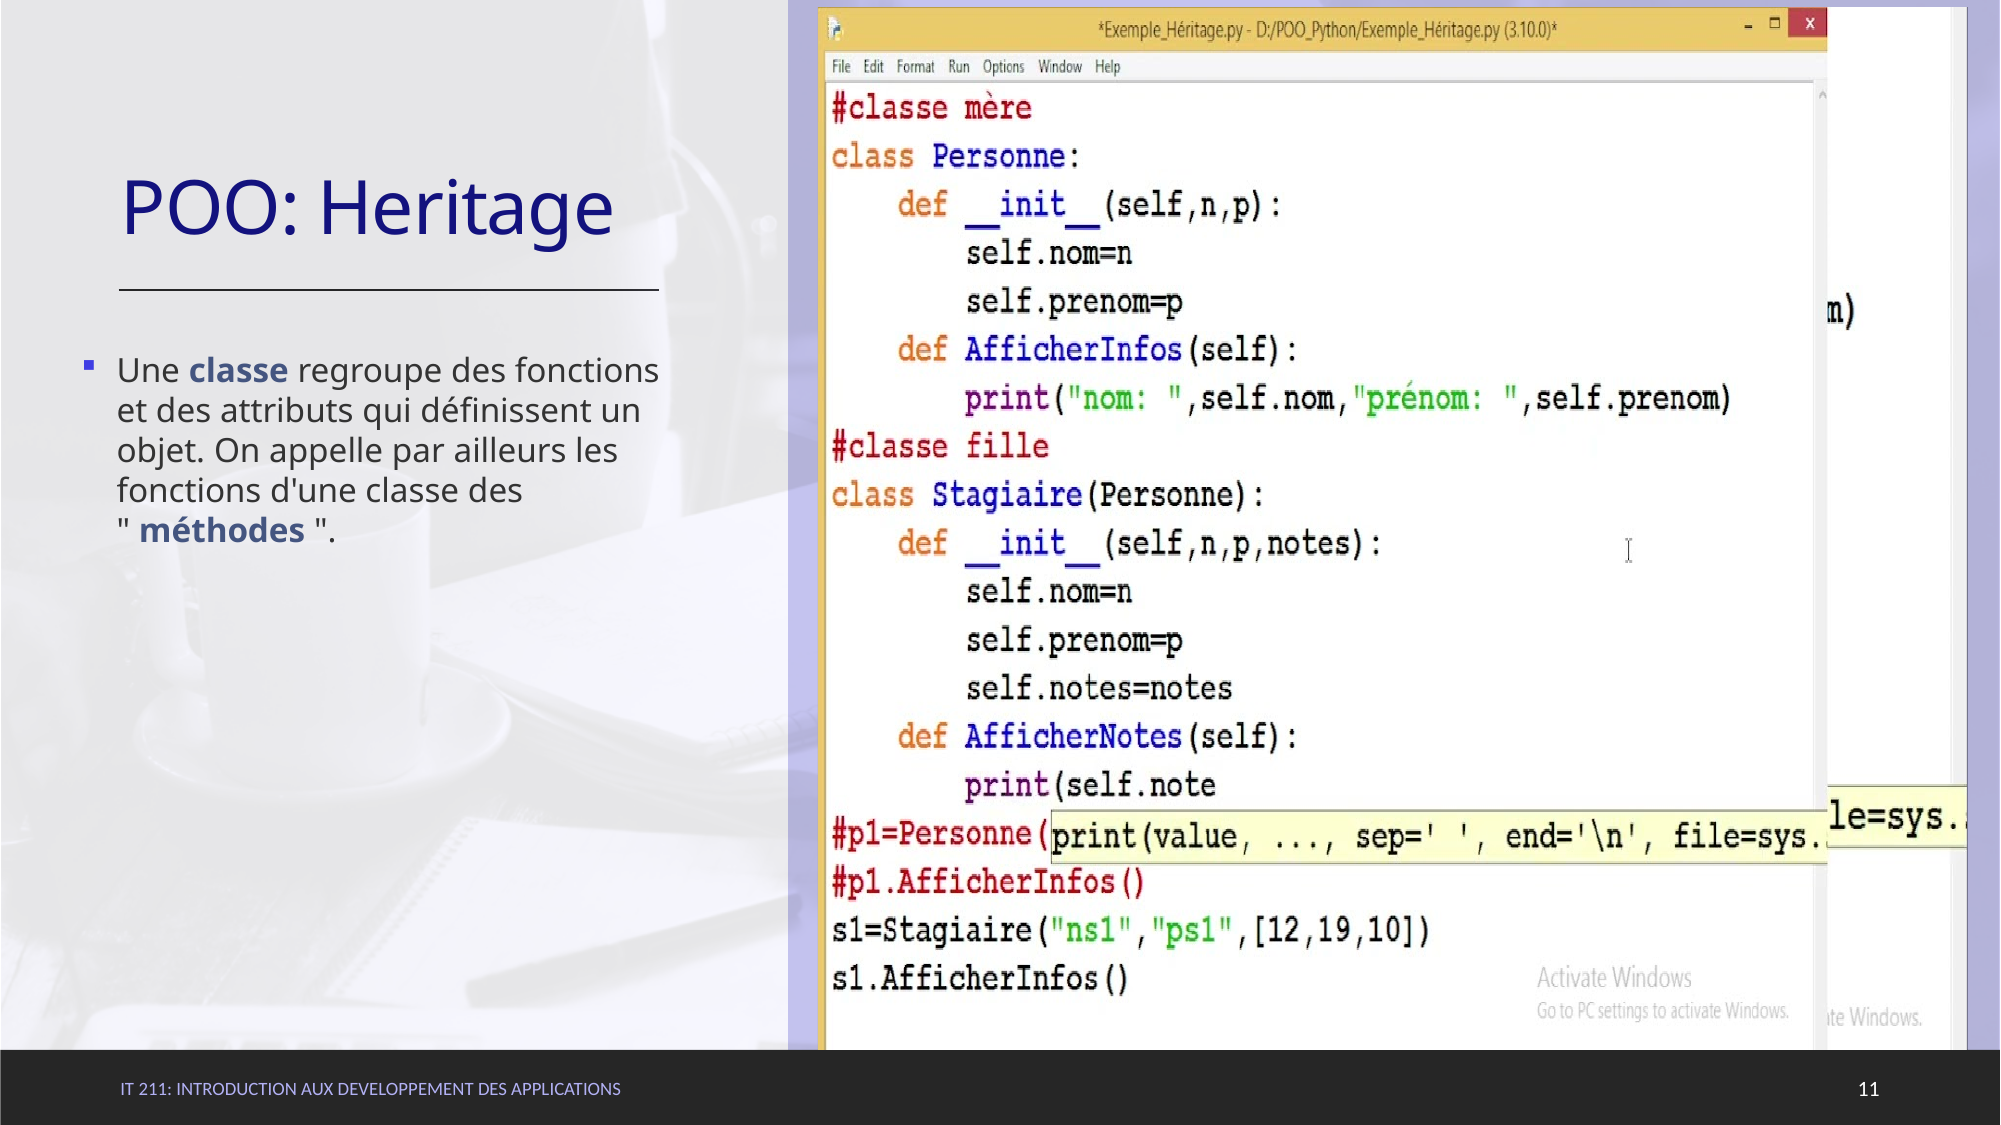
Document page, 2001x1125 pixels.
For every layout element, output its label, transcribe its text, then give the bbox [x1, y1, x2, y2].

footer IT 211: Introduction aux developpement des applications [105, 1061, 1224, 1118]
picture [1, 0, 1999, 1051]
slide_number 11 [1793, 1061, 1895, 1118]
